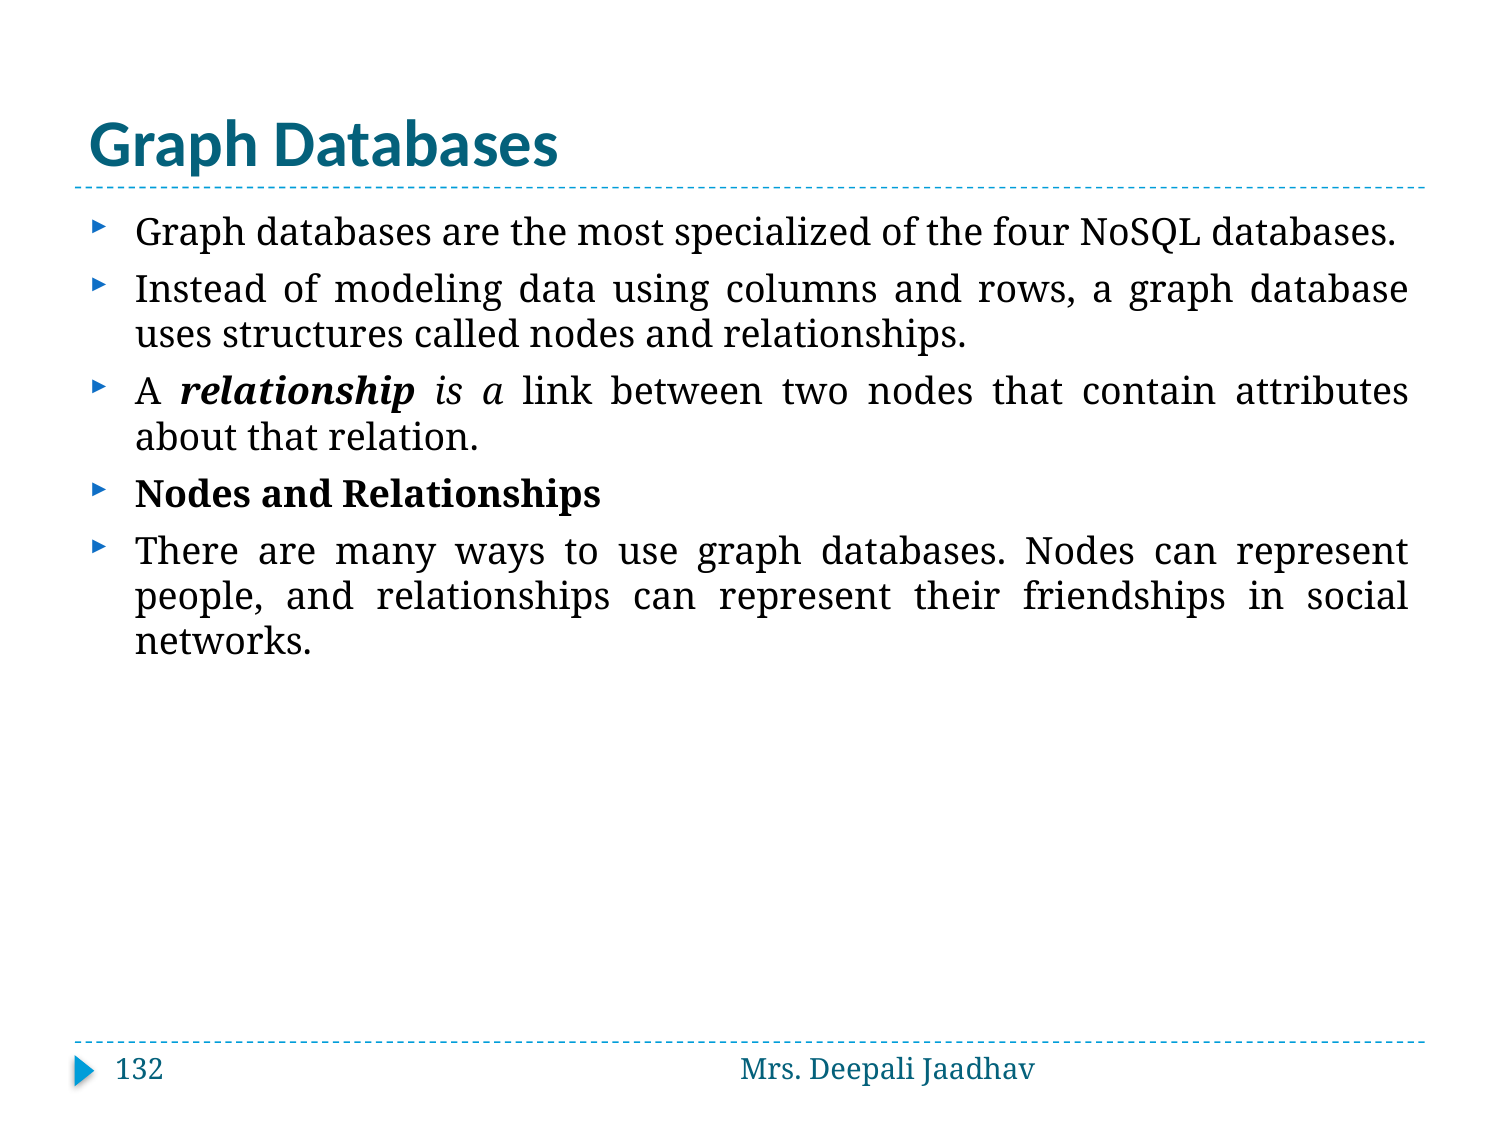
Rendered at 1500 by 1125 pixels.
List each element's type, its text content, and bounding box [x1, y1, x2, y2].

title Graph Databases [75, 24, 1425, 188]
slide_number 132 [100, 1042, 426, 1103]
footer Mrs. Deepali Jaadhav [475, 1042, 1051, 1103]
list Graph databases are the most specialized of the four NoSQL databases. Instead of modeling data using columns and rows, a graph database uses structures called nodes and relationships. A relationship is a link between two nodes that contain attributes about that relation. Nodes and Relationships There are many ways to use graph databases. Nodes can represent people, and relationships can represent their friendships in social networks. [75, 200, 1425, 1000]
